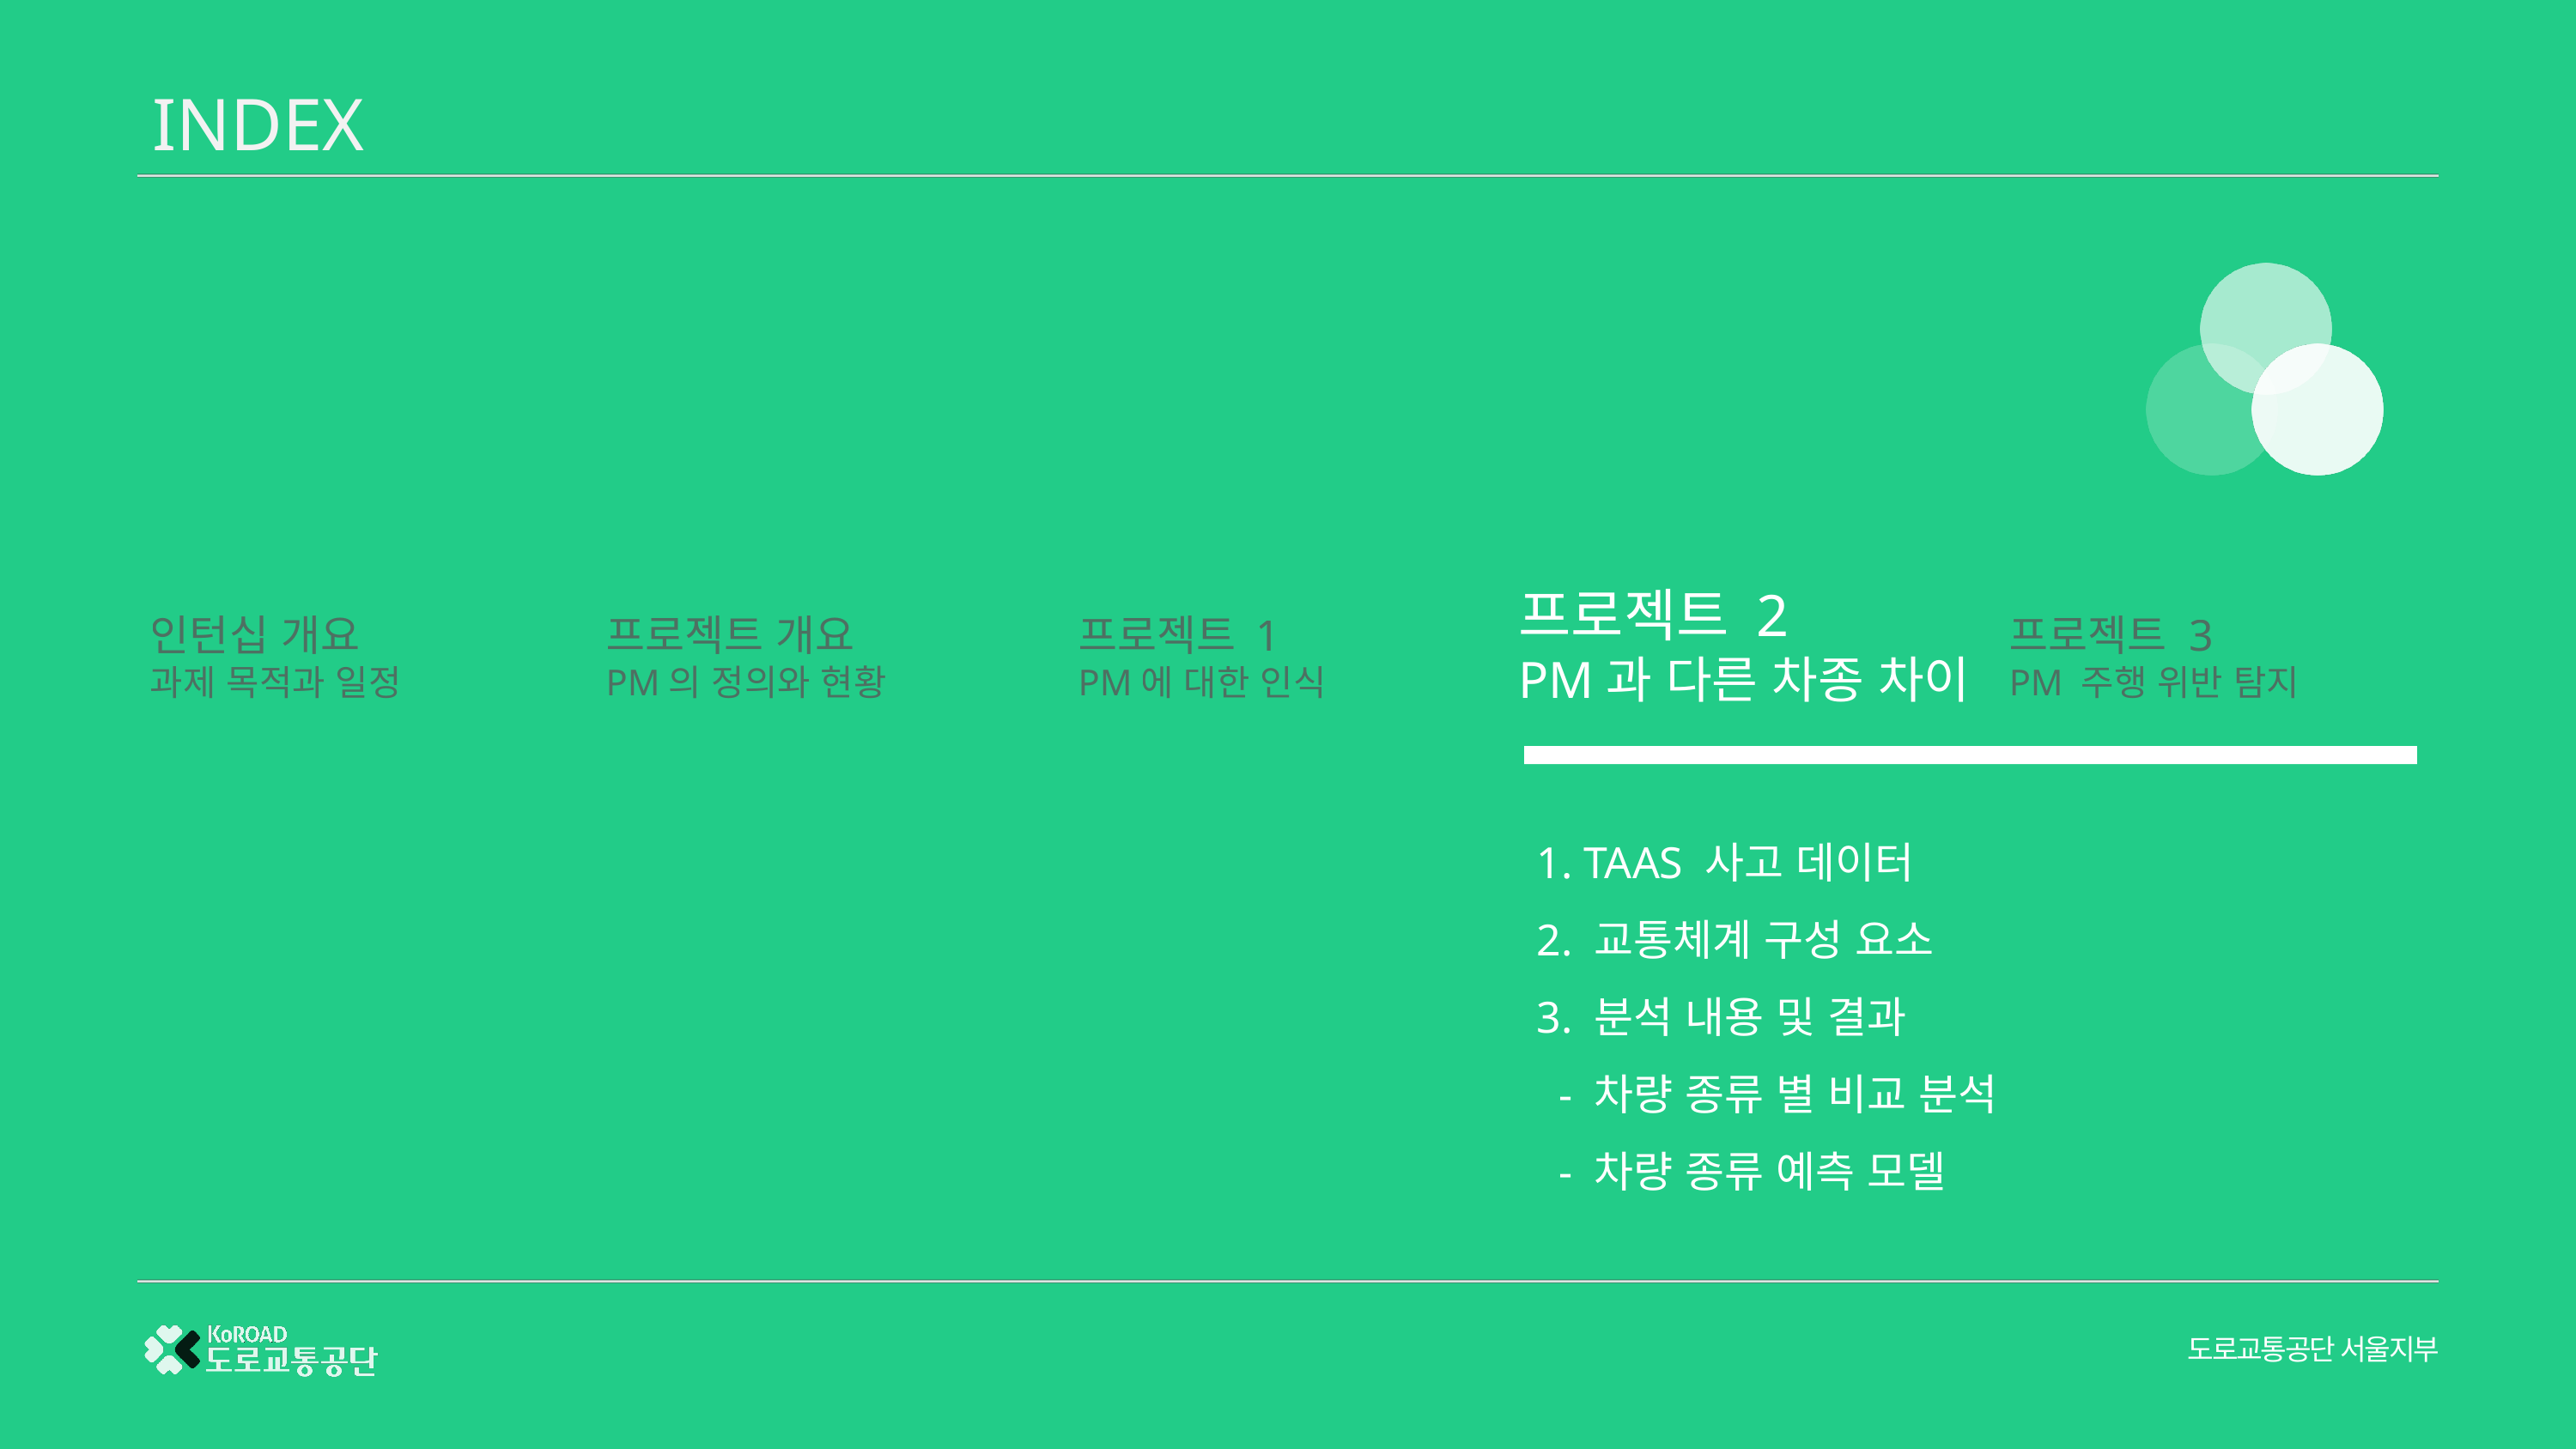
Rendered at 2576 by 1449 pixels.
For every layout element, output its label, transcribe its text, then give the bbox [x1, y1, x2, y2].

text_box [2146, 262, 2384, 476]
picture [118, 1300, 401, 1401]
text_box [137, 171, 2439, 180]
text_box 프로젝트 3 PM 주행 위반 탐지 [1996, 602, 2443, 710]
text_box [137, 1277, 2439, 1286]
text_box INDEX [139, 72, 672, 170]
text_box 프로젝트 1 PM에 대한 인식 [1065, 602, 1505, 710]
text_box 도로교통공단 서울지부 [1953, 1325, 2452, 1373]
text_box 인턴십 개요 과제 목적과 일정 [137, 602, 585, 710]
text_box [1522, 744, 2419, 766]
text_box 1. TAAS 사고 데이터 2. 교통체계 구성 요소 3. 분석 내용 및 결과 - 차량 종류 별 비교 분석 - 차량 종류 예측 모델 [1524, 803, 2058, 1203]
text_box 프로젝트 개요 PM의 정의와 현황 [592, 602, 1040, 710]
text_box 프로젝트 2 PM과 다른 차종 차이 [1505, 573, 2147, 715]
